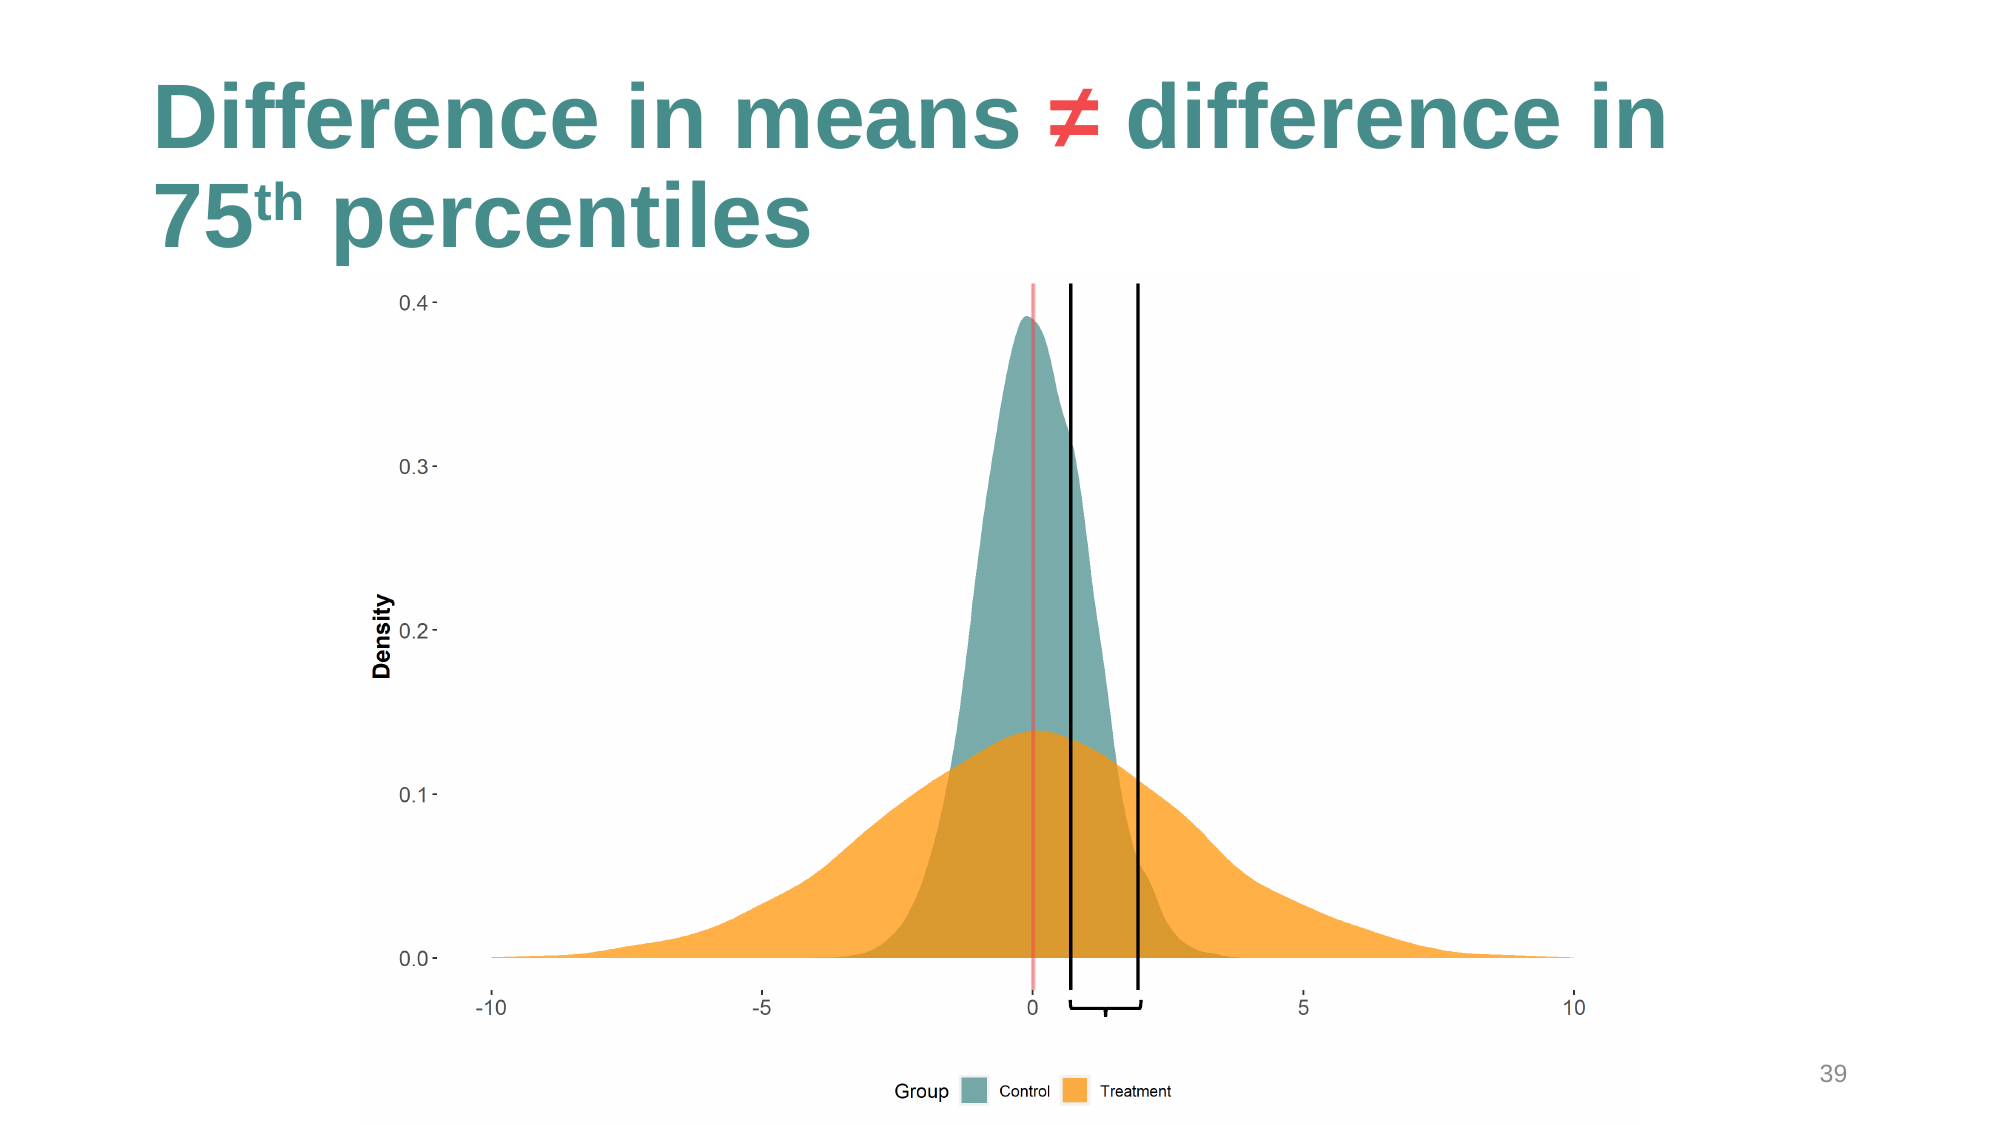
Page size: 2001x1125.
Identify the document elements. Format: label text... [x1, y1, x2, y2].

slide_number 39 [1638, 1042, 1863, 1103]
picture [362, 274, 1638, 1125]
title Difference in means ≠ difference in 75th percentiles [137, 59, 1863, 278]
